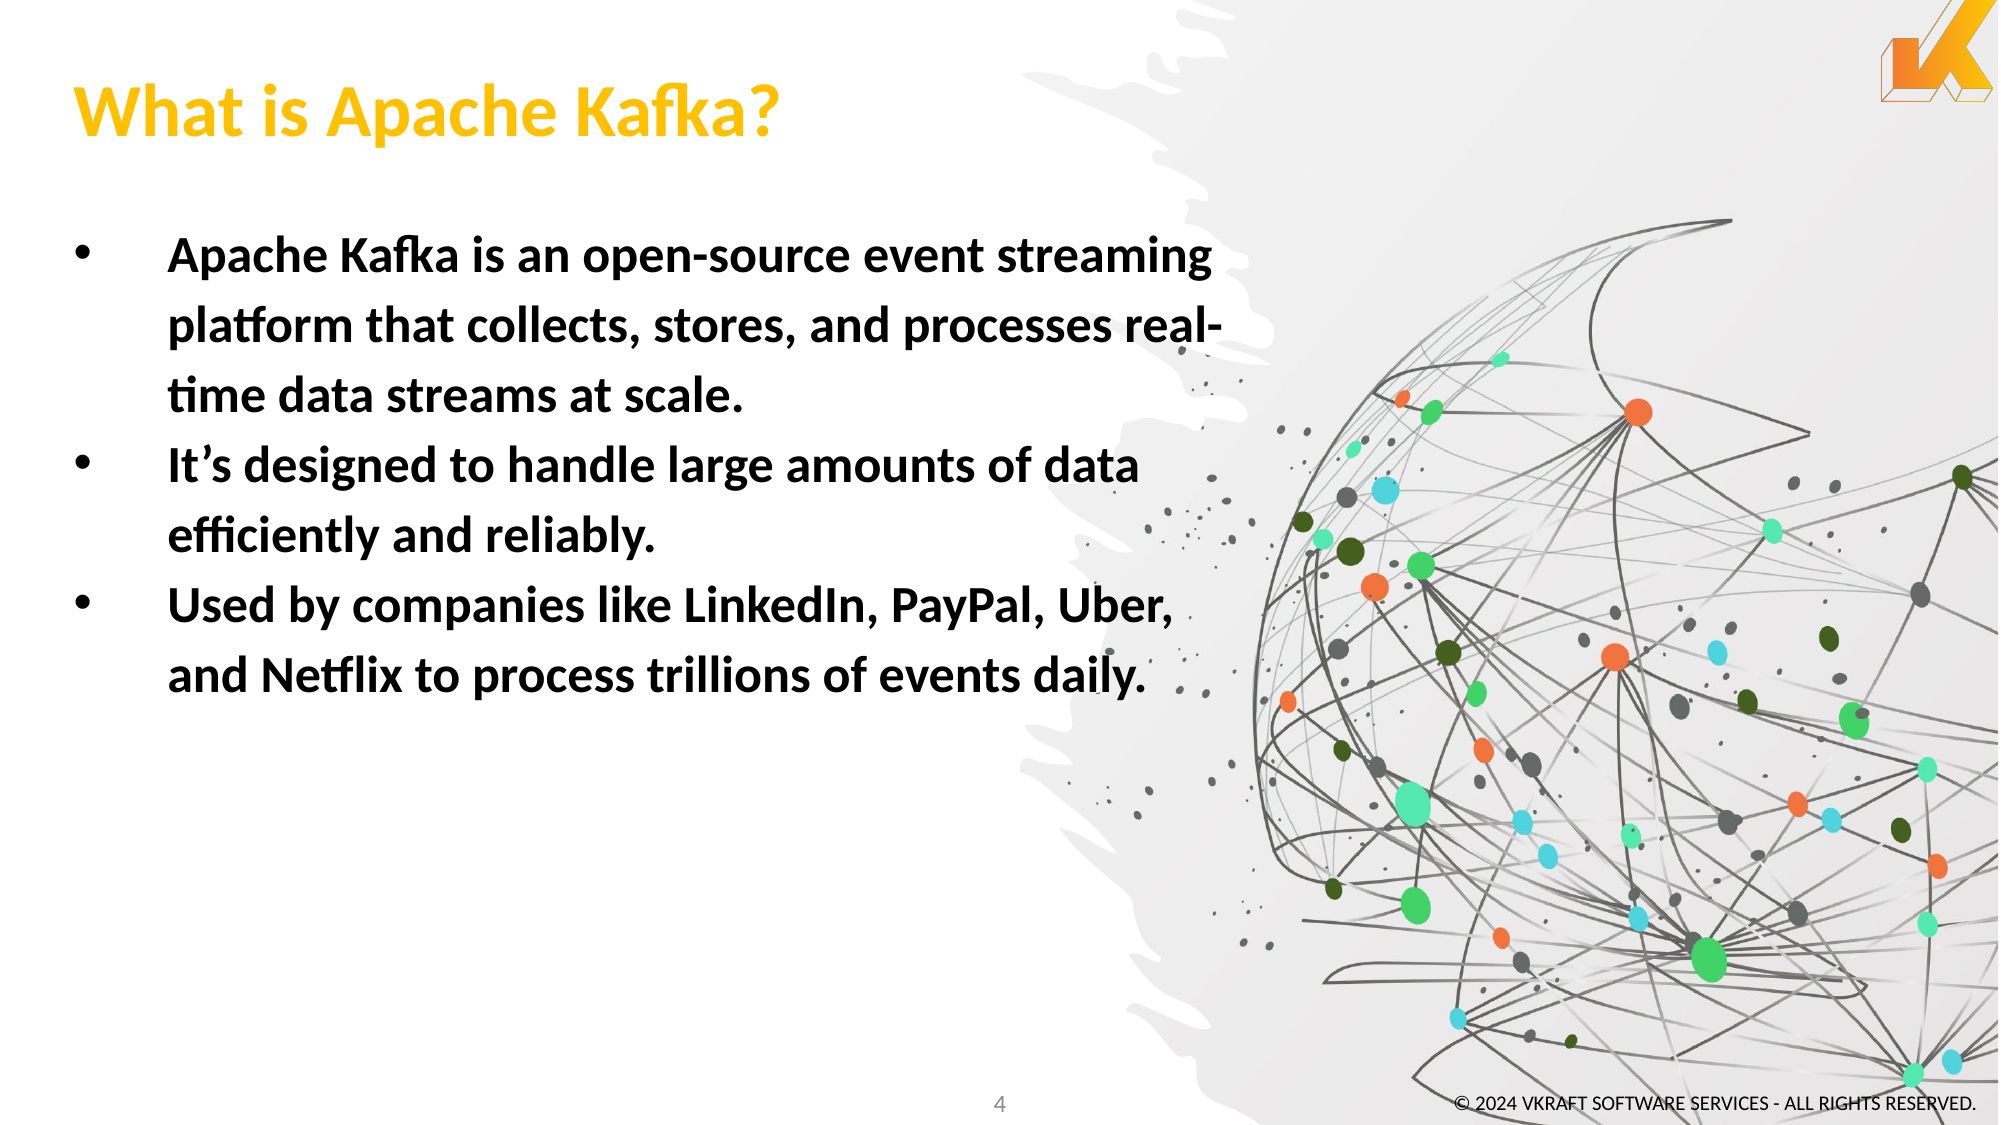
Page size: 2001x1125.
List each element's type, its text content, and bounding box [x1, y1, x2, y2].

picture [1020, 0, 1999, 1125]
text_box Apache Kafka is an open-source event streaming platform that collects, stores, and processes real-time data streams at scale. It’s designed to handle large amounts of data efficiently and reliably. Used by companies like LinkedIn, PayPal, Uber, and Netflix to process trillions of events daily. [58, 205, 1252, 760]
title What is Apache Kafka? [58, 46, 1318, 206]
